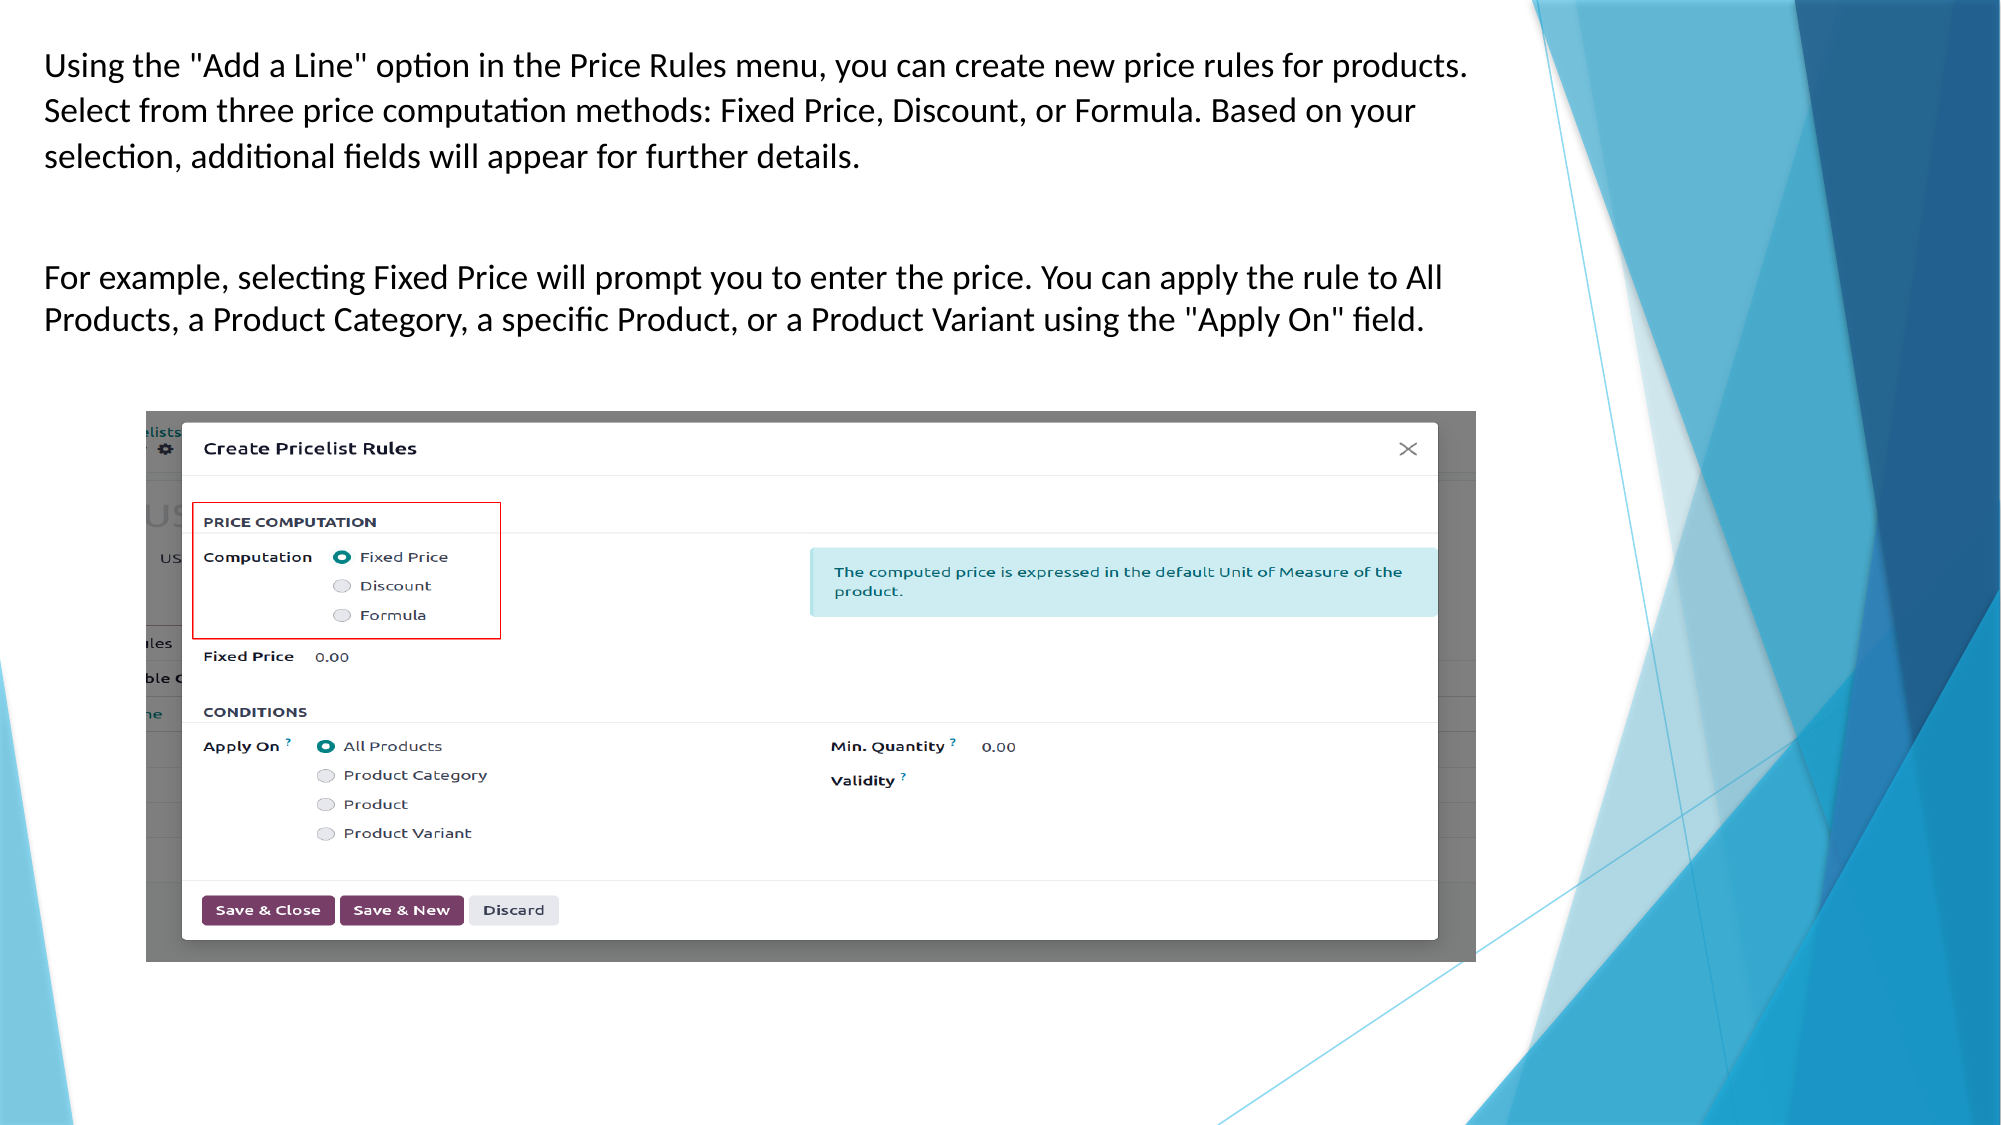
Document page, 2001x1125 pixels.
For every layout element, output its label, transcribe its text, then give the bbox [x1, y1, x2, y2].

text_box Using the "Add a Line" option in the Price Rules menu, you can create new price rules for products. Select from three price computation methods: Fixed Price, Discount, or Formula. Based on your selection, additional fields will appear for further details. For example, selecting Fixed Price will prompt you to enter the price. You can apply the rule to All Products, a Product Category, a specific Product, or a Product Variant using the "Apply On" field. [29, 31, 1542, 347]
picture [145, 410, 1476, 962]
